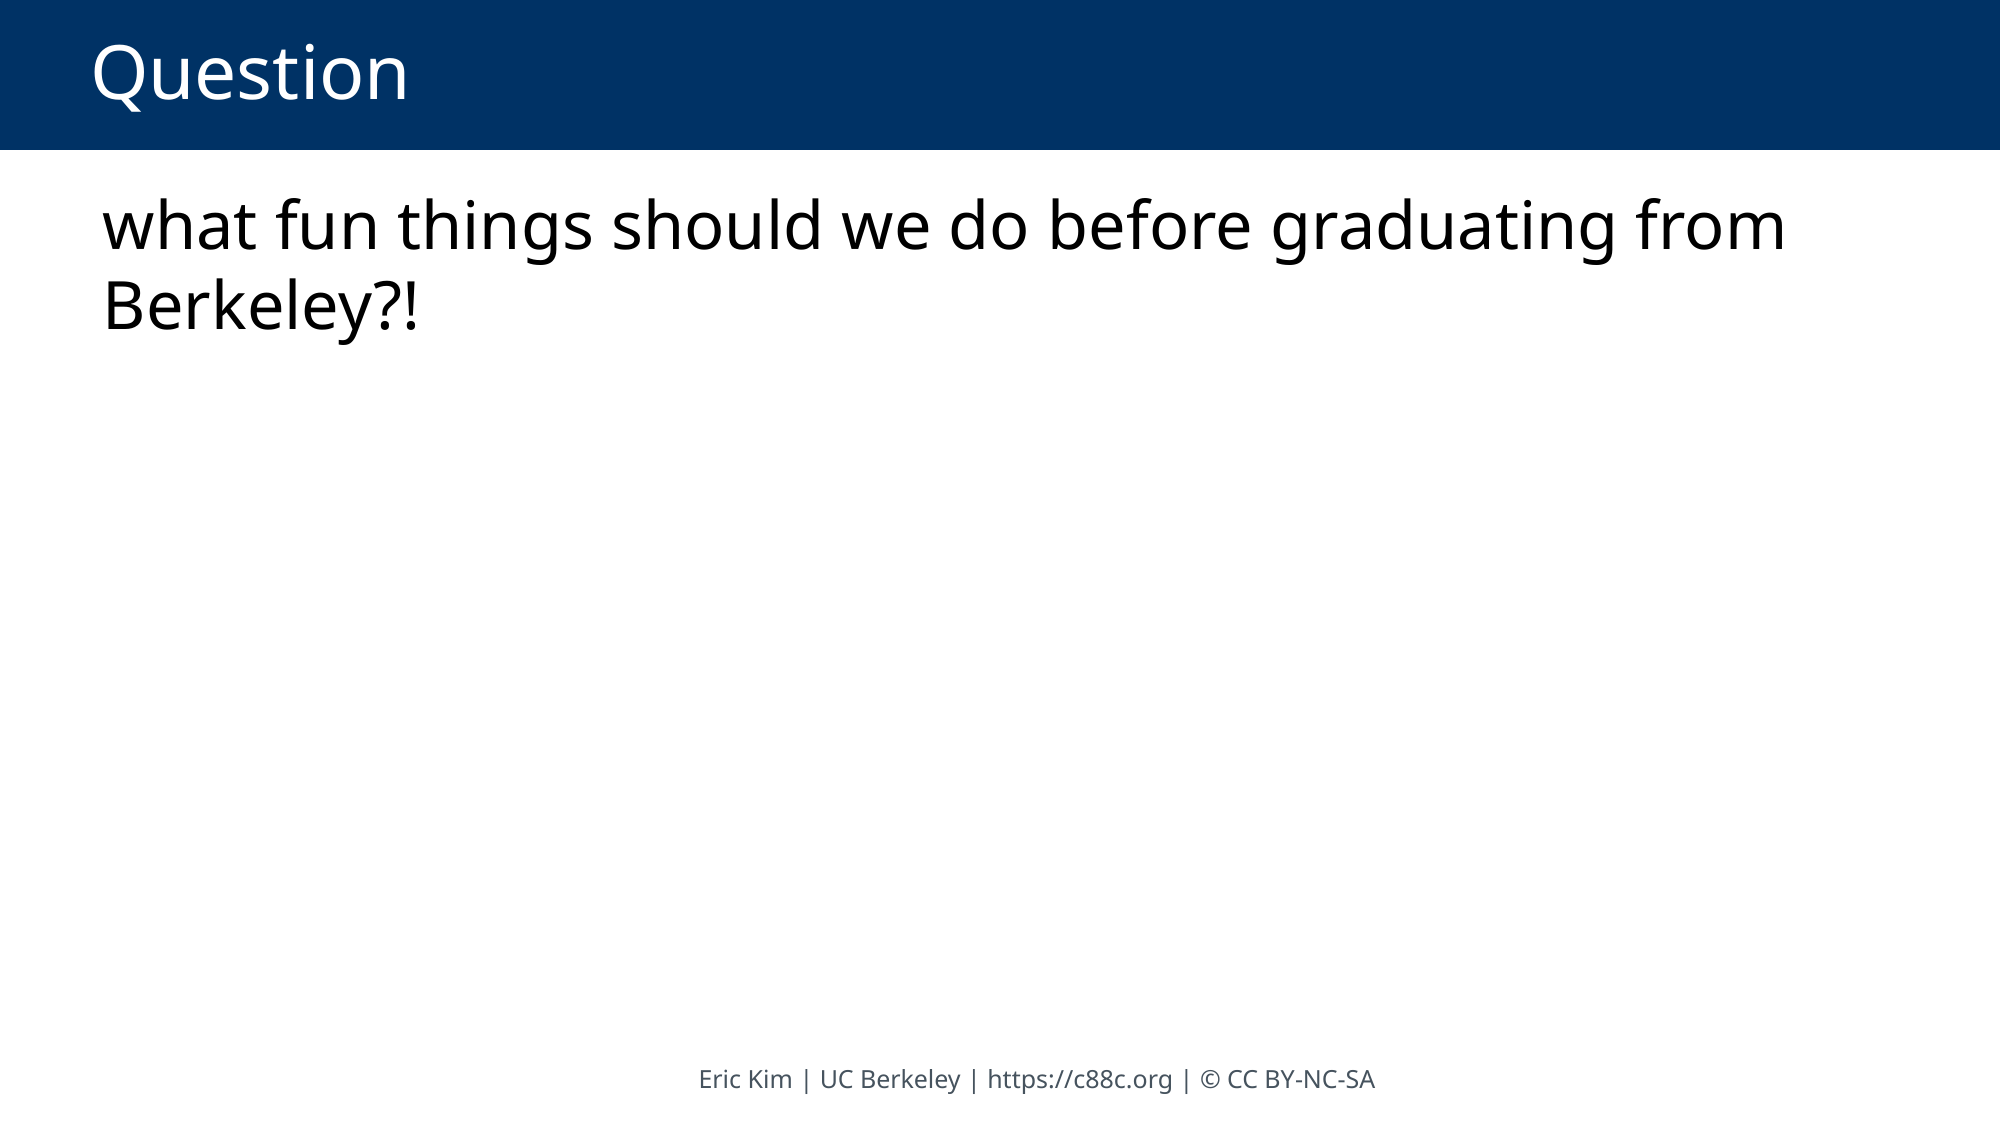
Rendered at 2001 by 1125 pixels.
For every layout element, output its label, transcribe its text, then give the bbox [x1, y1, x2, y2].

list what fun things should we do before graduating from Berkeley?! [87, 174, 1928, 1038]
footer Eric Kim | UC Berkeley | https://c88c.org | © CC BY-NC-SA [662, 1055, 1413, 1106]
title Question [0, 0, 2000, 152]
